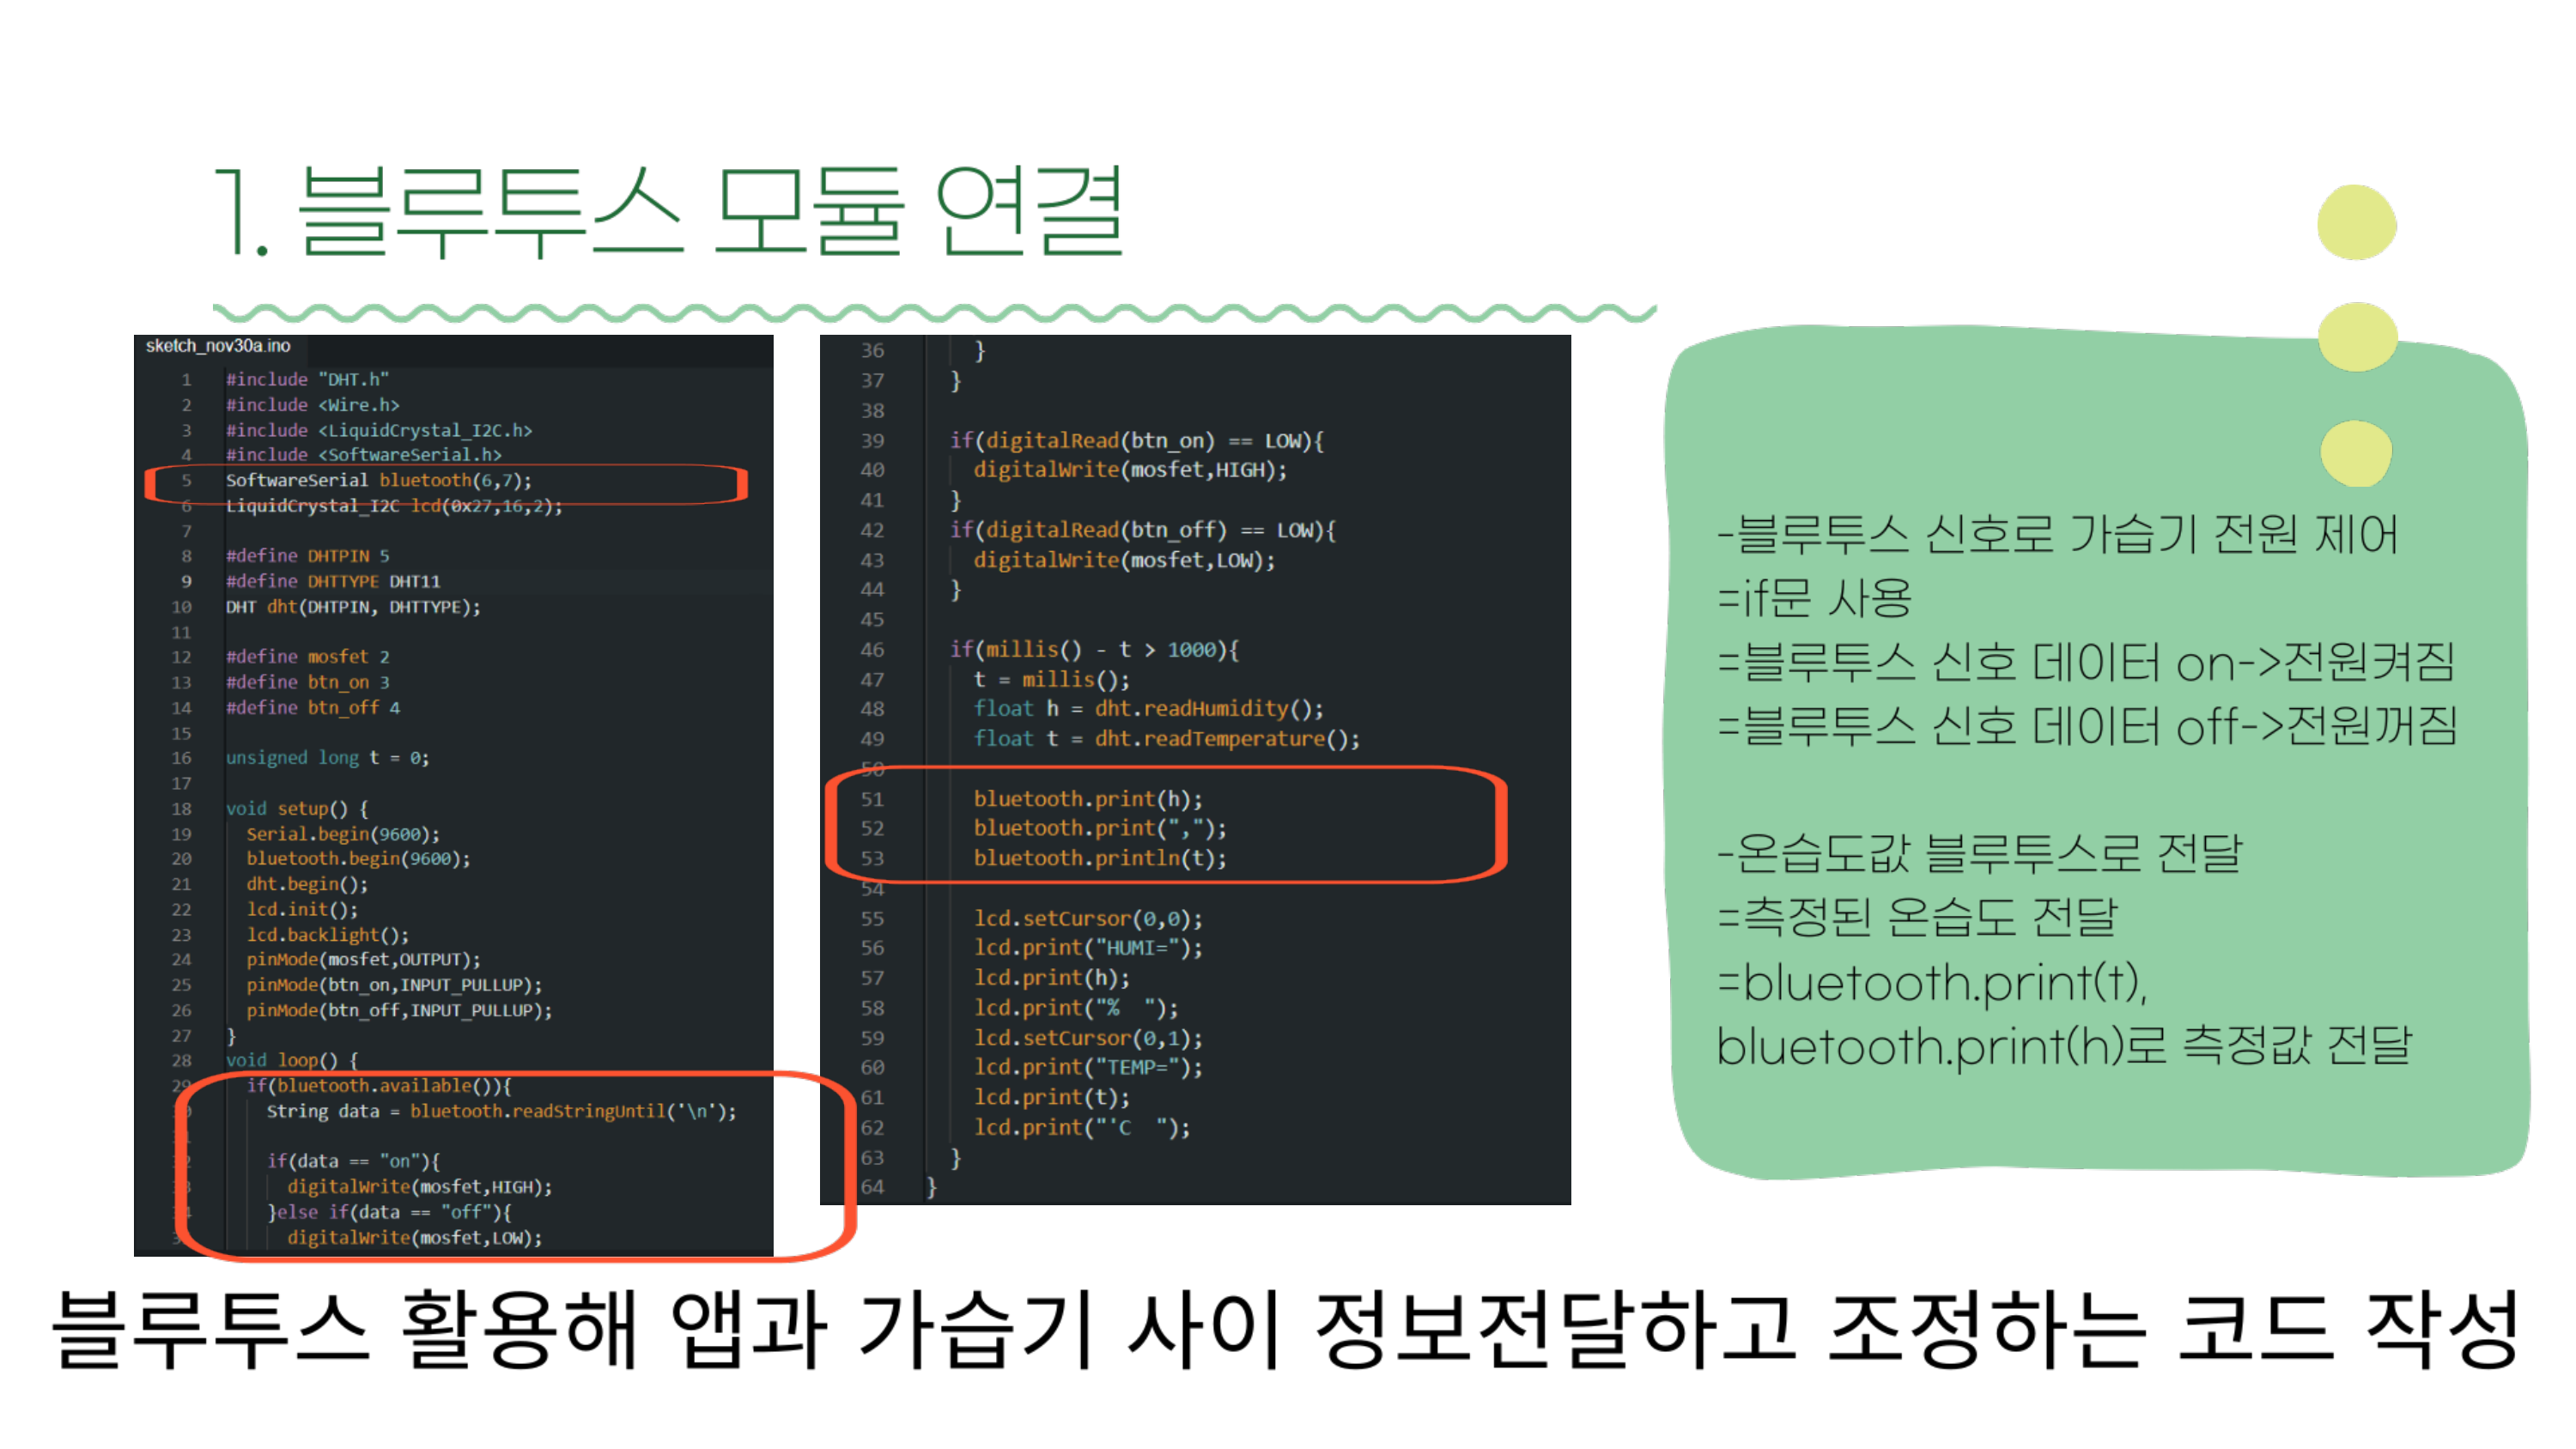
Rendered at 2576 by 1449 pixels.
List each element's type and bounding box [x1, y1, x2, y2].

text_box [817, 762, 1516, 887]
text_box [2318, 184, 2398, 487]
picture [1701, 489, 2501, 1122]
text_box [137, 464, 756, 506]
text_box [167, 1067, 866, 1267]
picture [15, 1234, 2576, 1449]
text_box [134, 335, 774, 1232]
text_box [1656, 313, 2544, 1200]
picture [173, 106, 1238, 391]
text_box [213, 302, 1658, 325]
text_box [820, 335, 1571, 1205]
